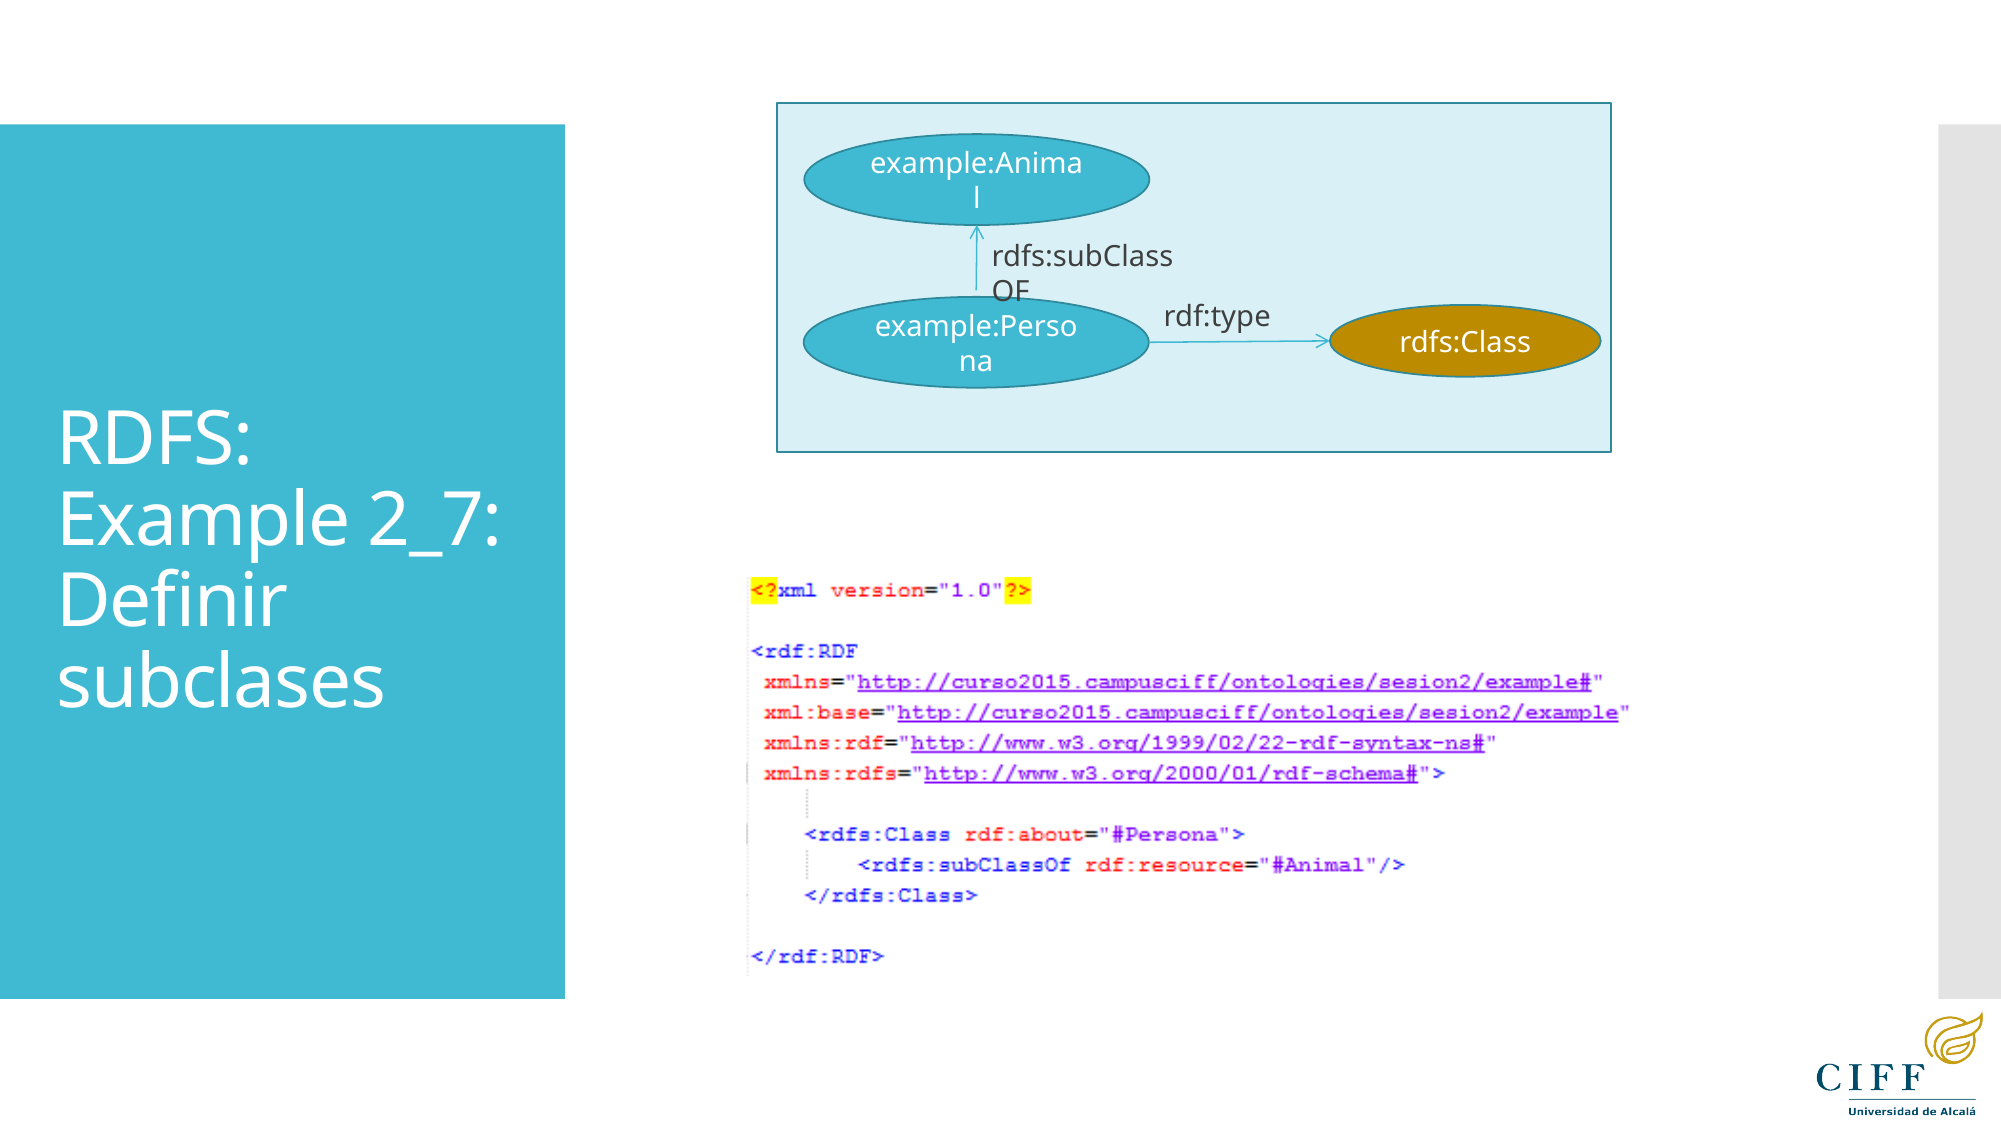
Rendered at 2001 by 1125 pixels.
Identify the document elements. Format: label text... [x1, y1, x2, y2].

text_box rdfs:subClassOF [976, 230, 1205, 315]
title RDFS: Example 2_7: Definir subclases [41, 184, 525, 940]
text_box [776, 102, 1612, 453]
text_box example:Persona [802, 295, 1150, 389]
picture [746, 577, 1642, 977]
picture [1788, 990, 2000, 1125]
text_box rdf:type [1148, 290, 1311, 340]
text_box rdfs:Class [1329, 304, 1602, 378]
text_box example:Animal [803, 133, 1151, 226]
